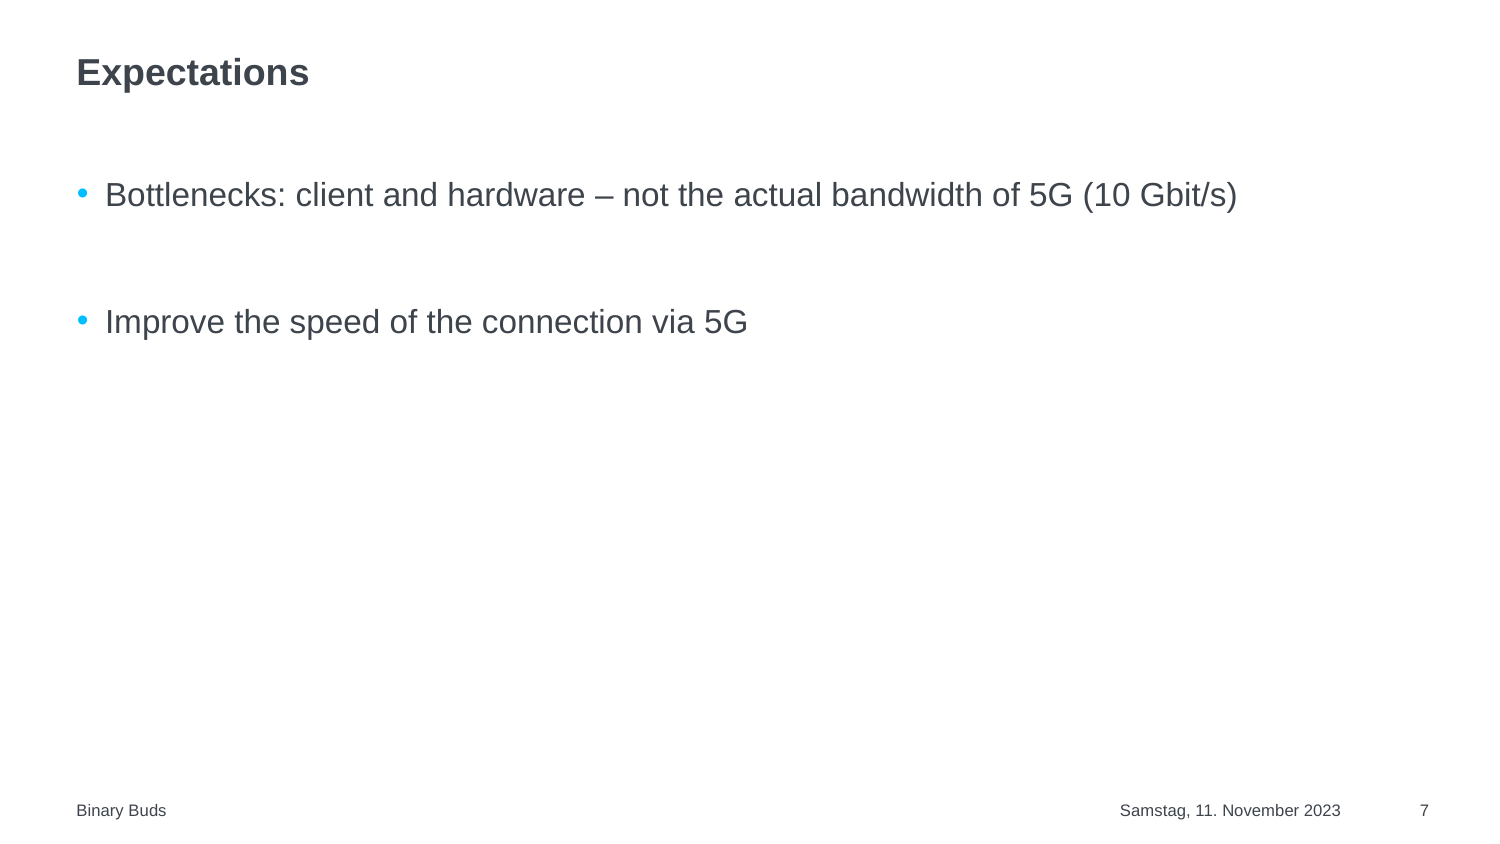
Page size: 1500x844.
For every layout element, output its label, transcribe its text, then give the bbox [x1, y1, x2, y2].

list Bottlenecks: client and hardware – not the actual bandwidth of 5G (10 Gbit/s) Improve the speed of the connection via 5G [76, 165, 1430, 774]
title Expectations [76, 53, 1430, 95]
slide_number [1119, 799, 1360, 844]
slide_number 7 [1392, 799, 1430, 821]
footer Binary Buds [76, 799, 1072, 821]
